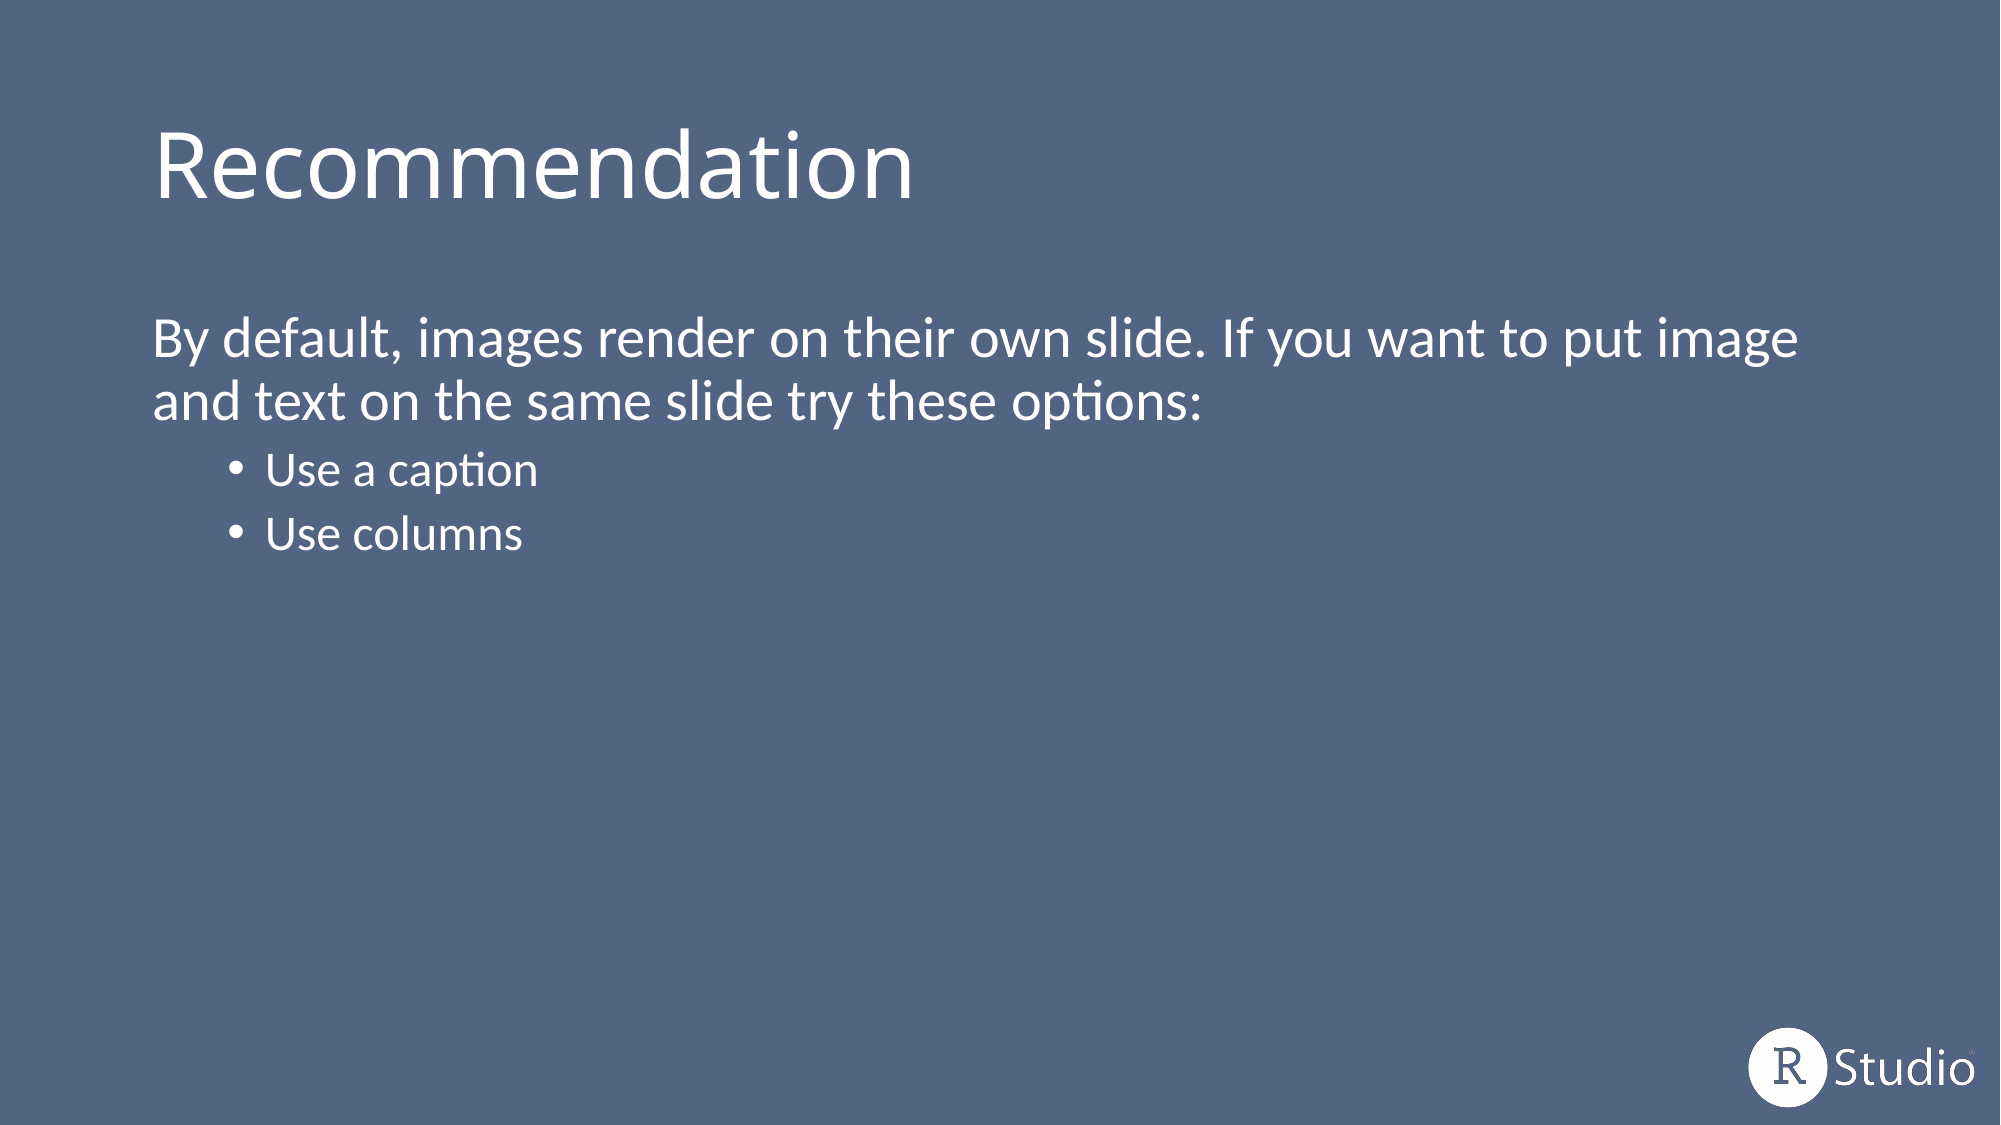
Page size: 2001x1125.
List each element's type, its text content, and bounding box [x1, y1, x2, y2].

title Recommendation [137, 59, 1863, 278]
picture [1747, 1027, 1976, 1108]
list By default, images render on their own slide. If you want to put image and text on the same slide try these options: Use a caption Use columns [137, 299, 1863, 1014]
